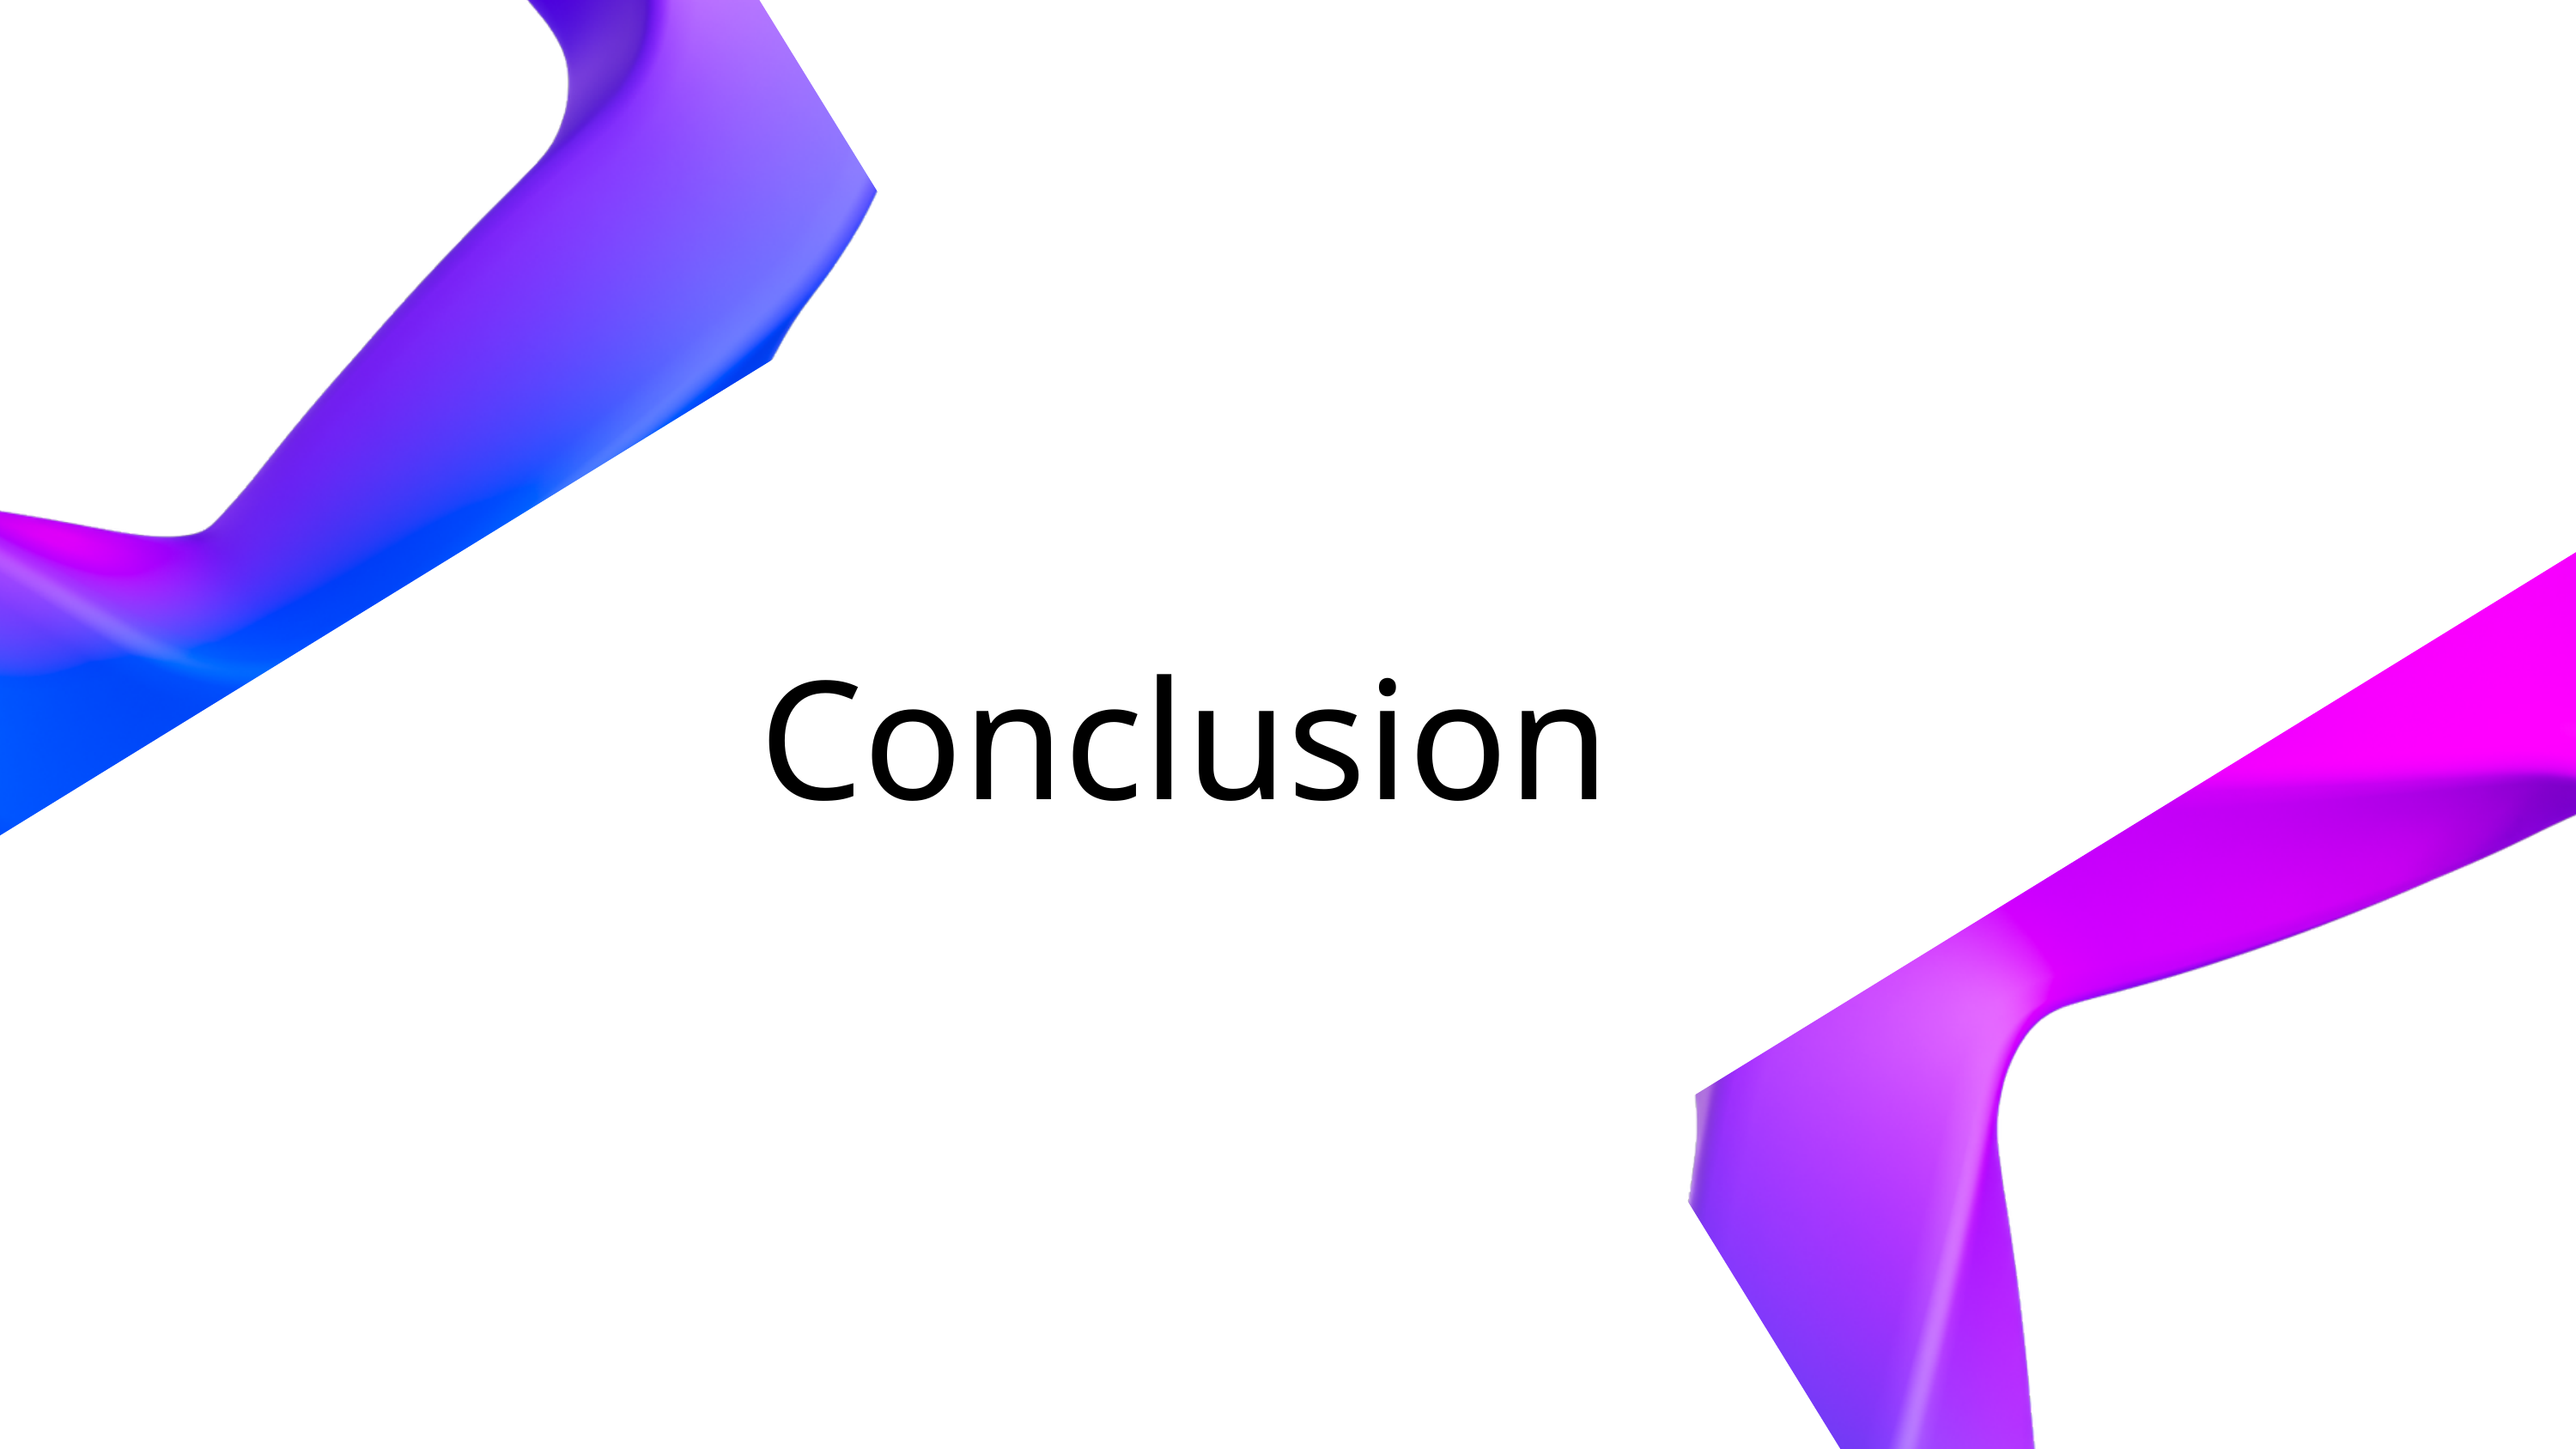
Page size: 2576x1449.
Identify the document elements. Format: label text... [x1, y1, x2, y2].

text_box [0, 0, 924, 836]
text_box [1642, 552, 2576, 1449]
text_box Conclusion [733, 602, 1637, 833]
